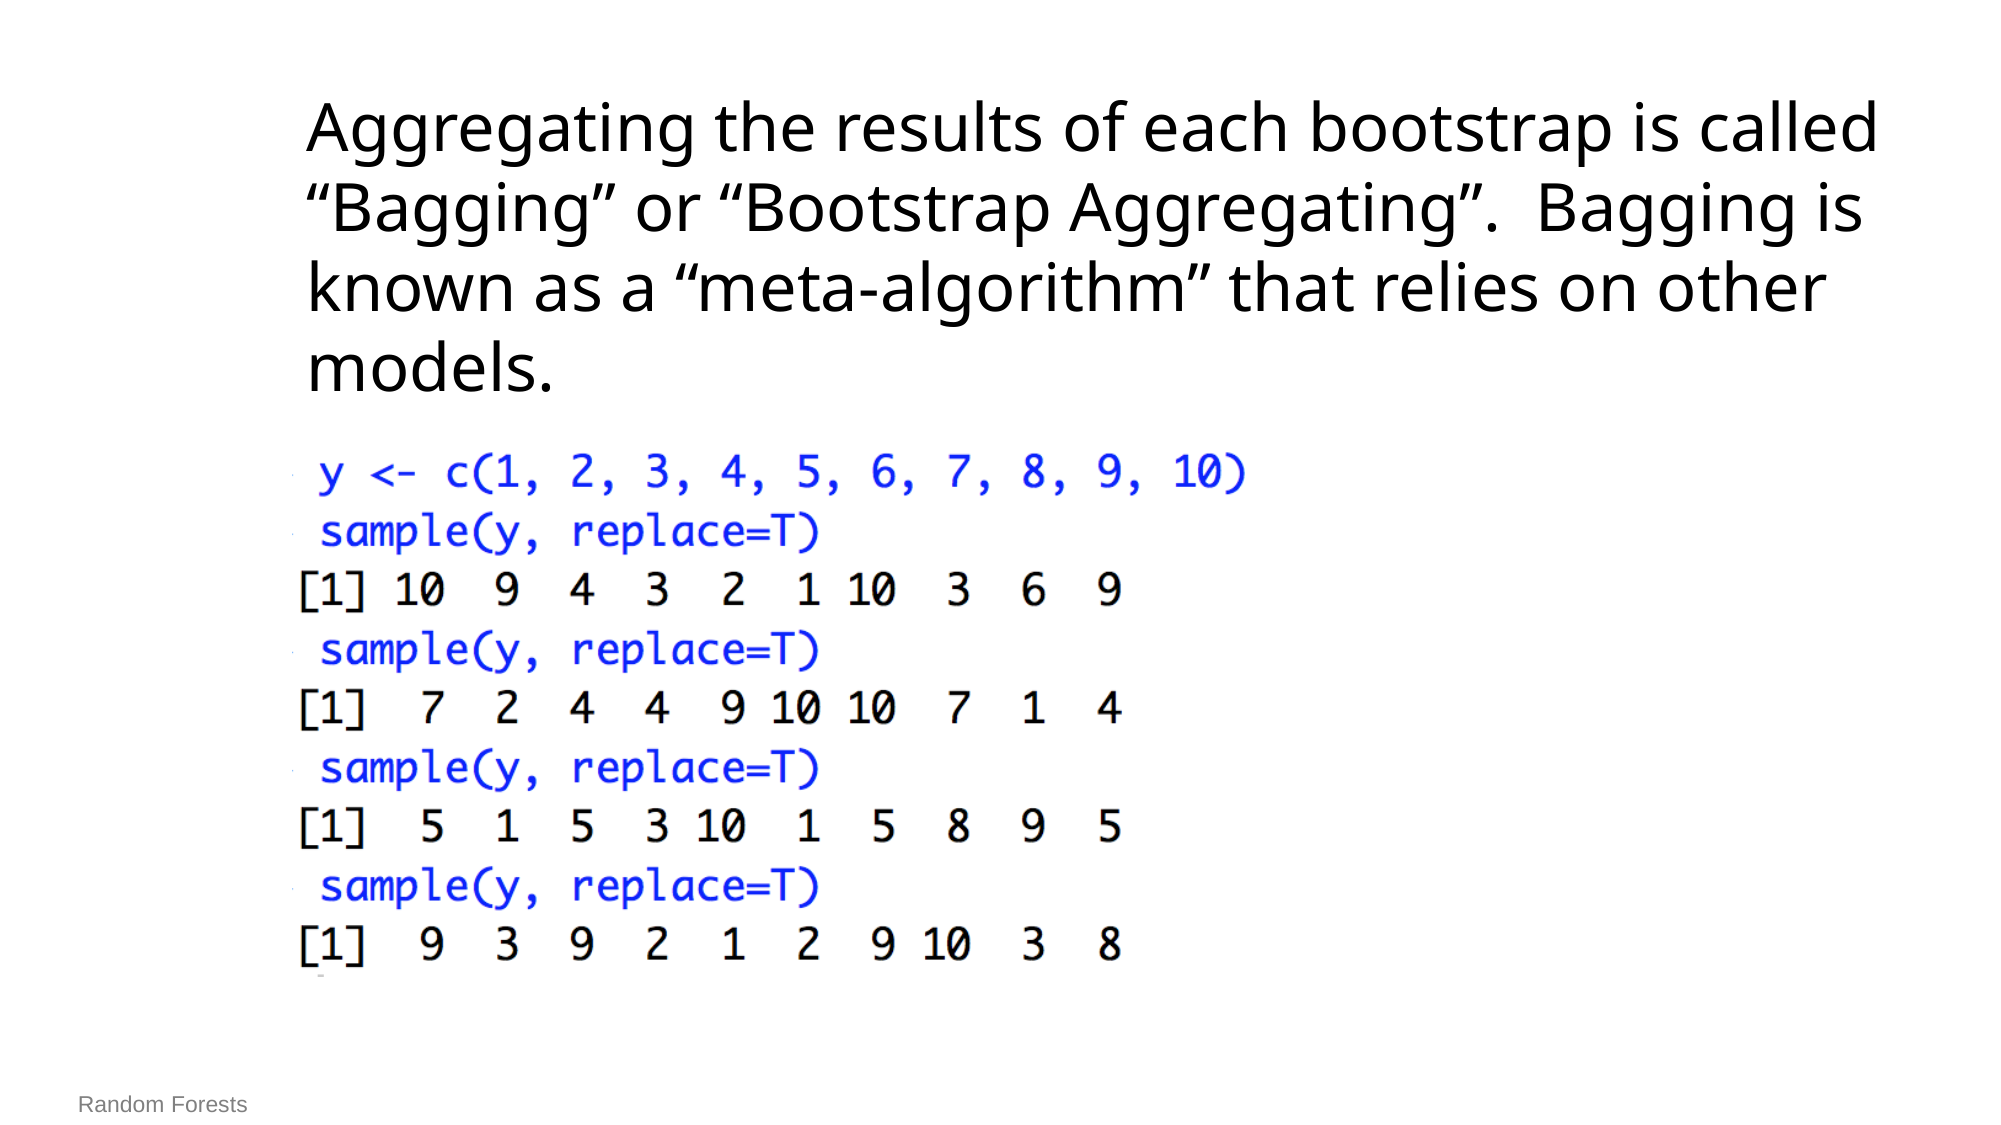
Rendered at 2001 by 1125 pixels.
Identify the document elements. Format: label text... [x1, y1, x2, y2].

picture [292, 450, 1256, 977]
text_box Random Forests [63, 1082, 404, 1125]
text_box Aggregating the results of each bootstrap is called “Bagging” or “Bootstrap Aggregating”. Bagging is known as a “meta-algorithm” that relies on other models. [292, 77, 1975, 412]
